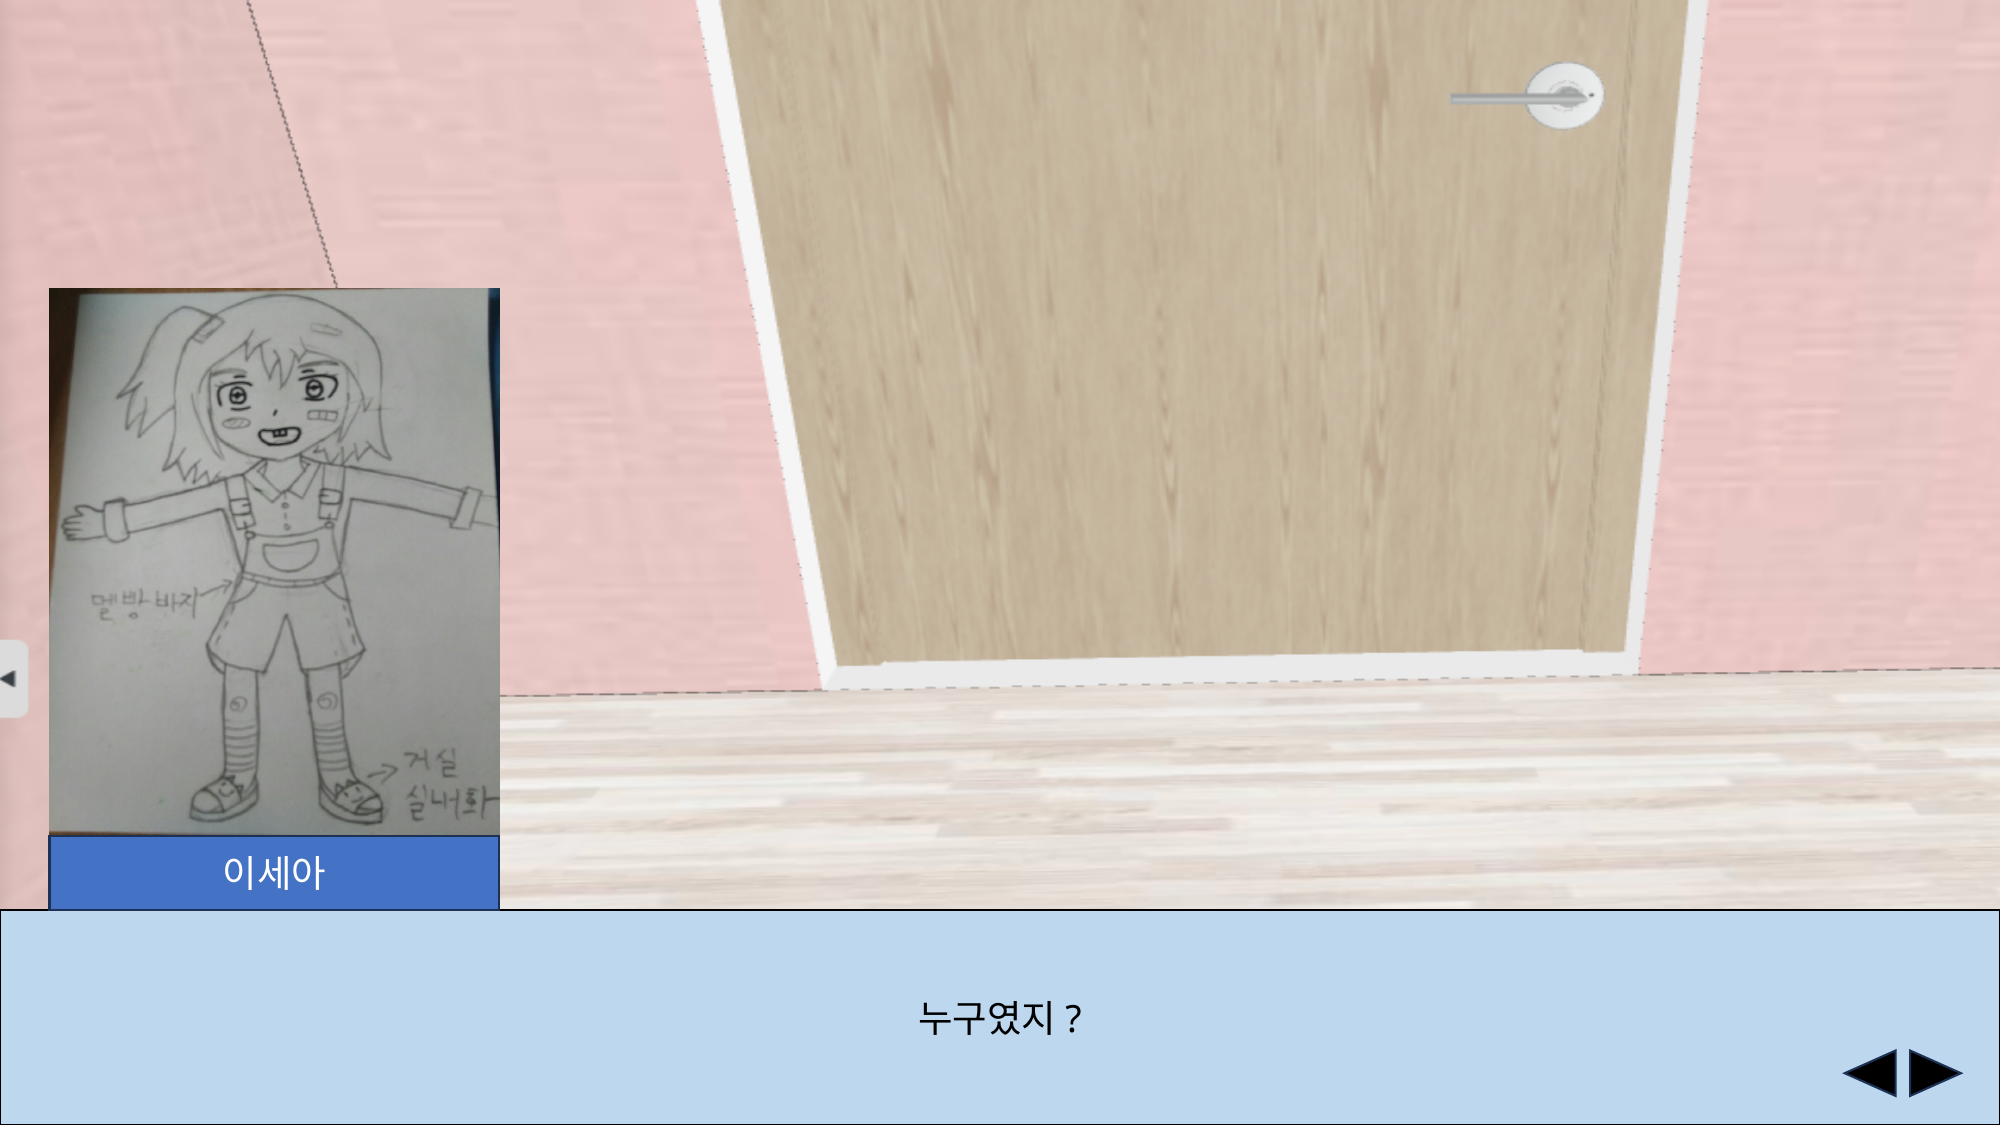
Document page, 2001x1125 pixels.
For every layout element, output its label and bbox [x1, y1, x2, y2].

picture [0, 0, 2000, 1125]
text_box [49, 288, 500, 910]
